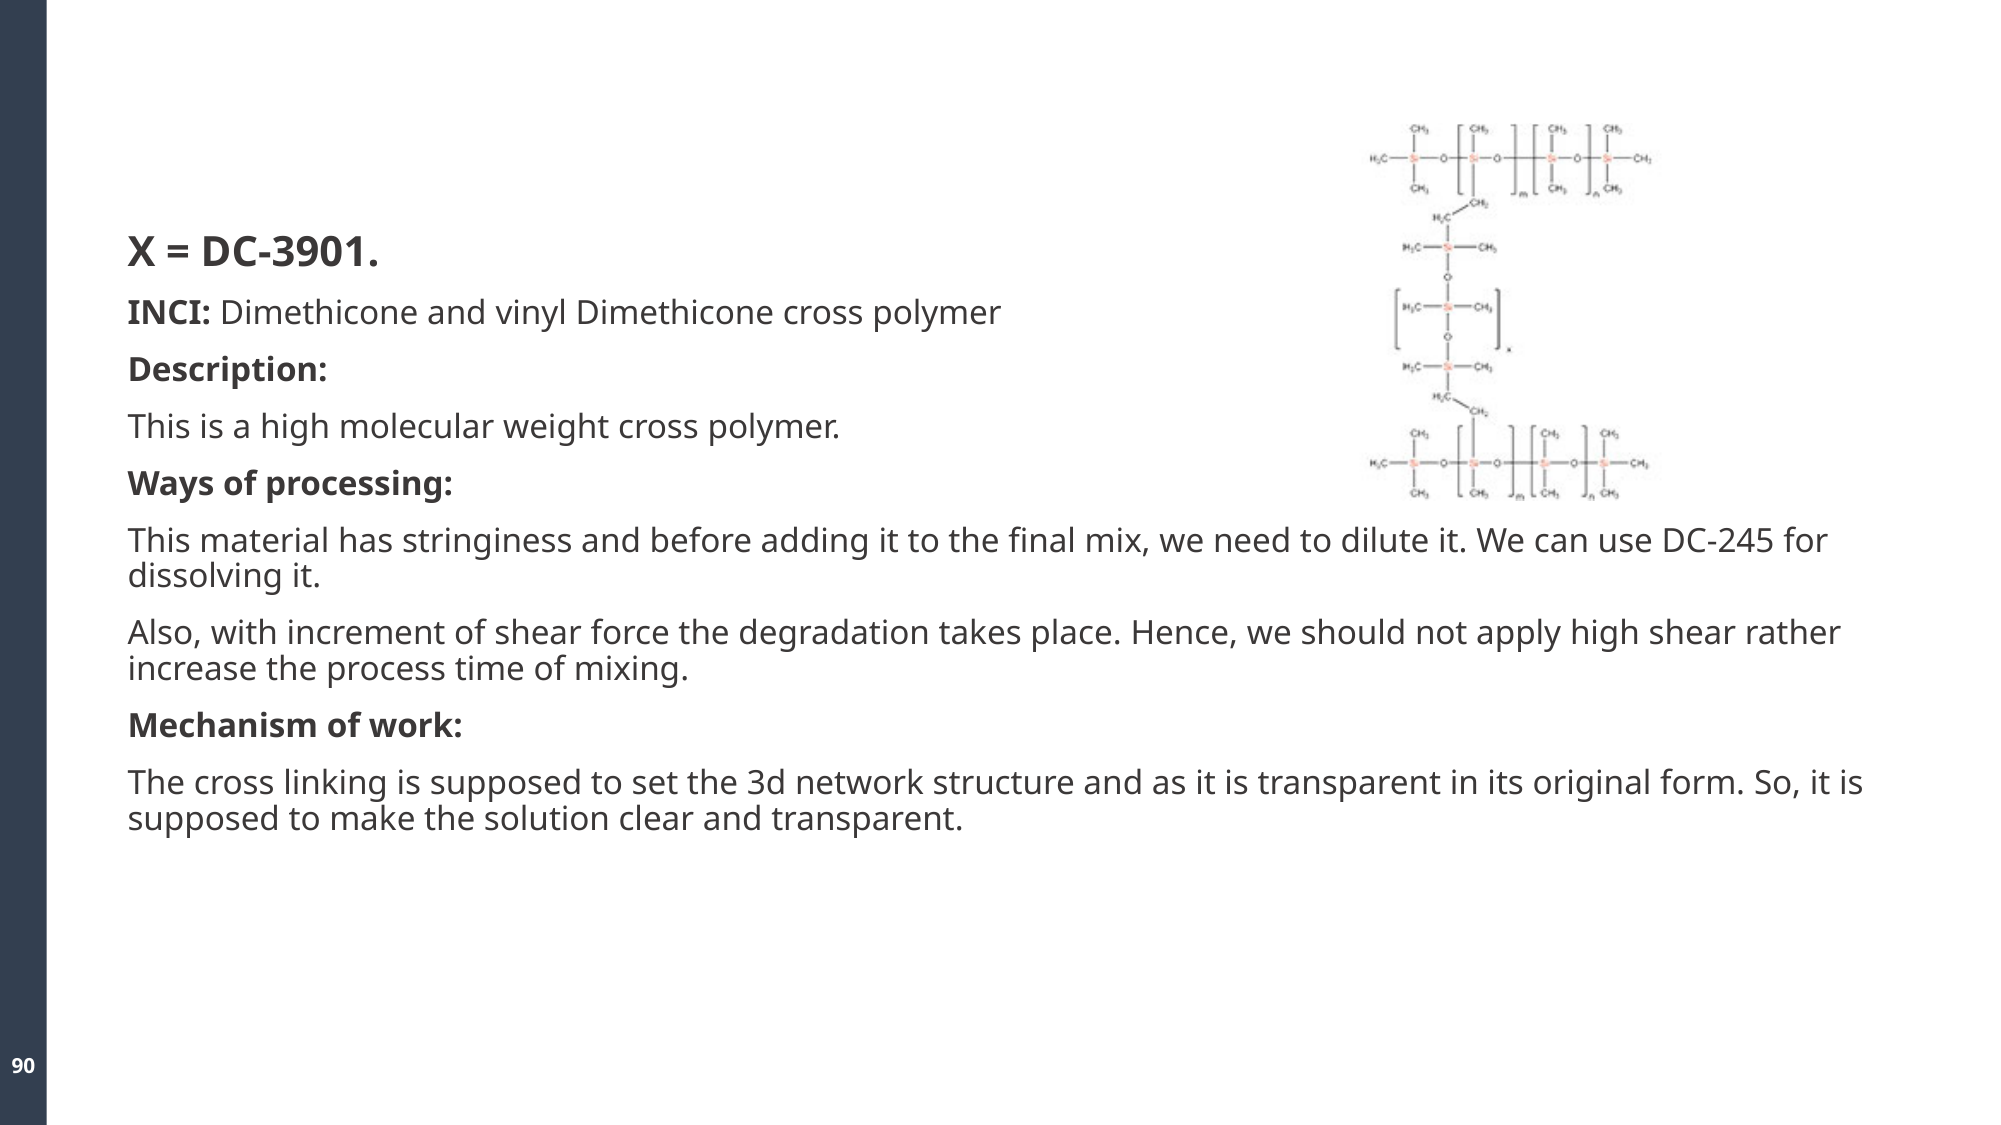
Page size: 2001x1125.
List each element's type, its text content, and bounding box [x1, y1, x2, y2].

picture [1237, 123, 1785, 501]
list X = DC-3901. INCI: Dimethicone and vinyl Dimethicone cross polymer Description: This is a high molecular weight cross polymer. Ways of processing: This material has stringiness and before adding it to the final mix, we need to dilute it. We can use DC-245 for dissolving it. Also, with increment of shear force the degradation takes place. Hence, we should not apply high shear rather increase the process time of mixing. Mechanism of work: The cross linking is supposed to set the 3d network structure and as it is transparent in its original form. So, it is supposed to make the solution clear and transparent. [112, 223, 1888, 985]
